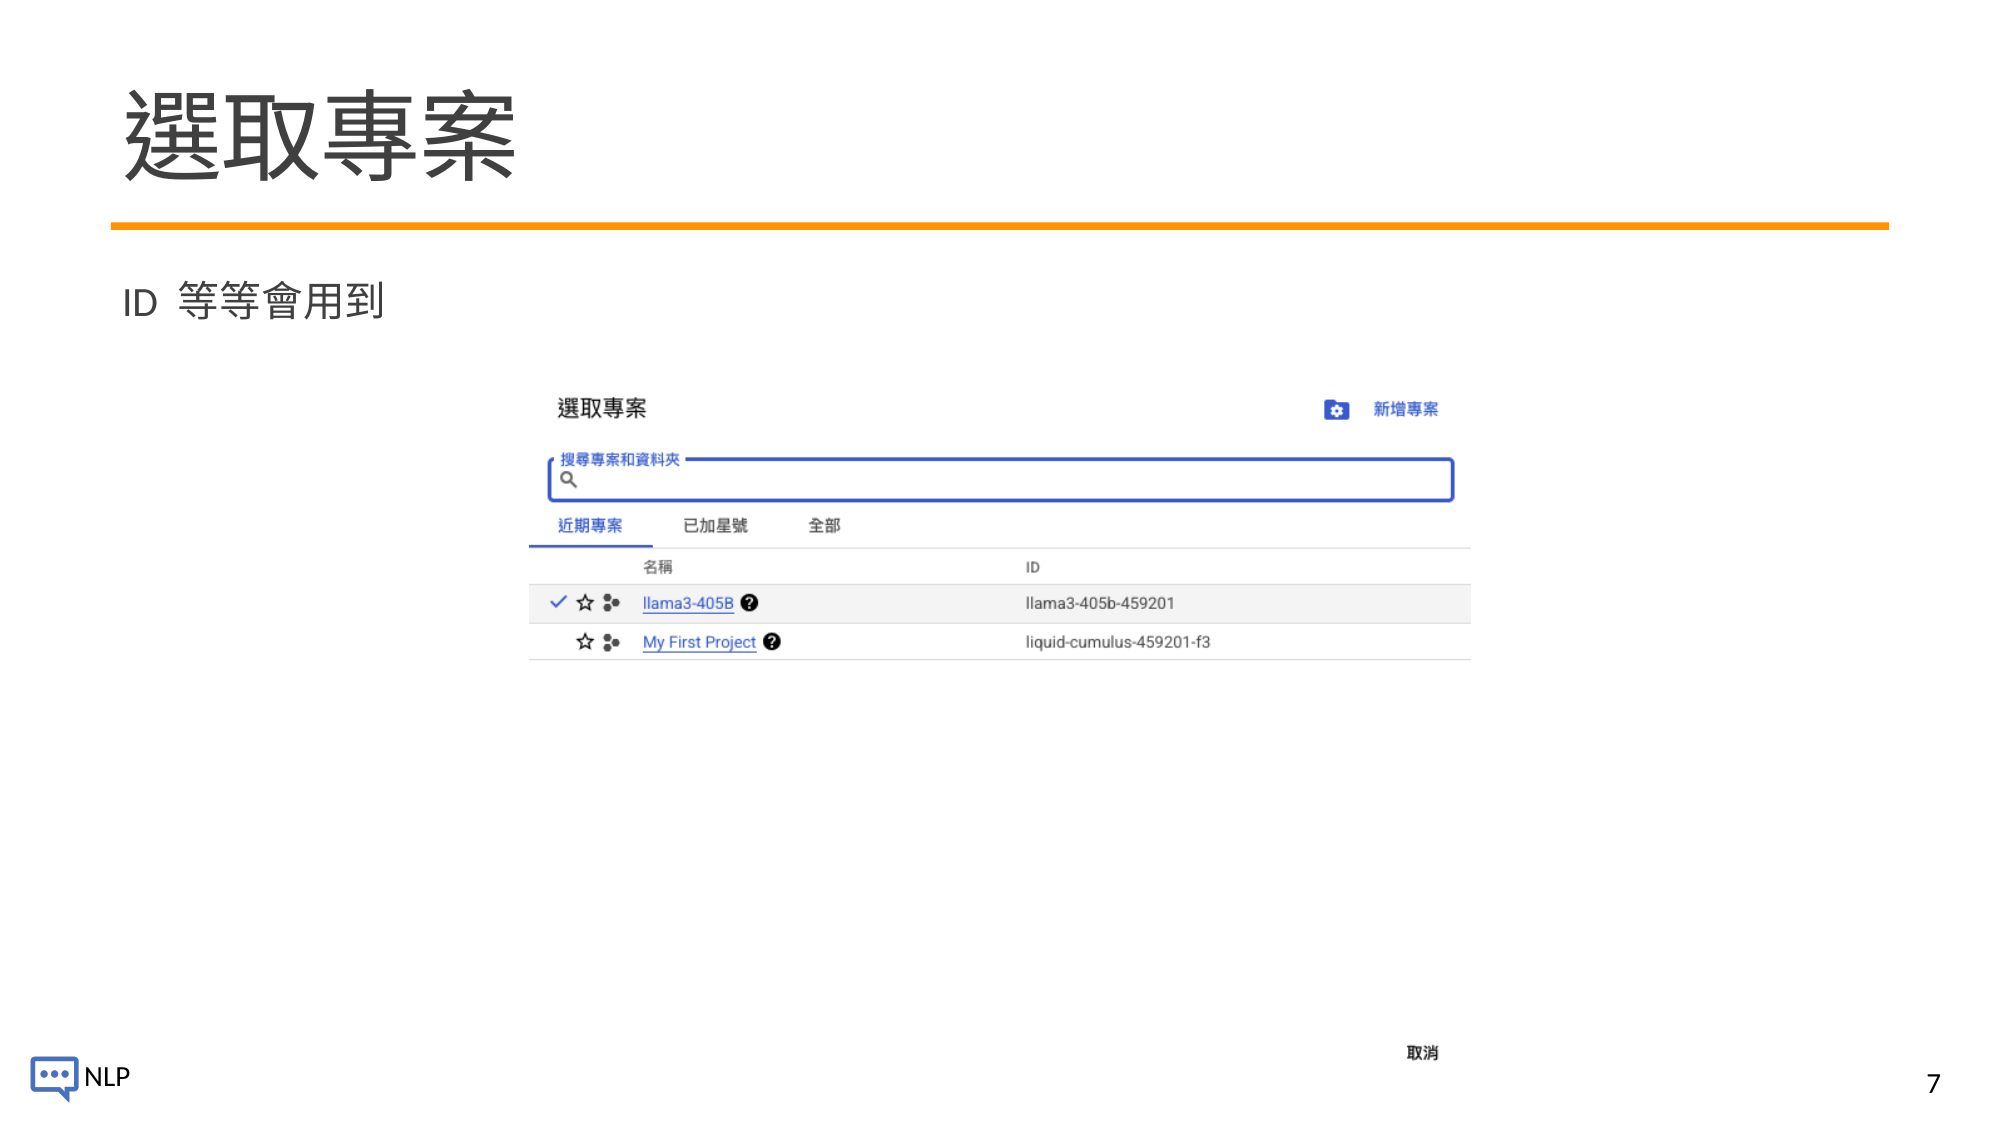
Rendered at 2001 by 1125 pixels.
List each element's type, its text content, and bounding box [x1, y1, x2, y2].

picture [528, 380, 1472, 1086]
title 選取專案 [107, 58, 1899, 228]
list ID 等等會用到 [107, 273, 1899, 934]
slide_number 7 [1740, 1052, 1957, 1113]
picture [23, 1047, 86, 1110]
